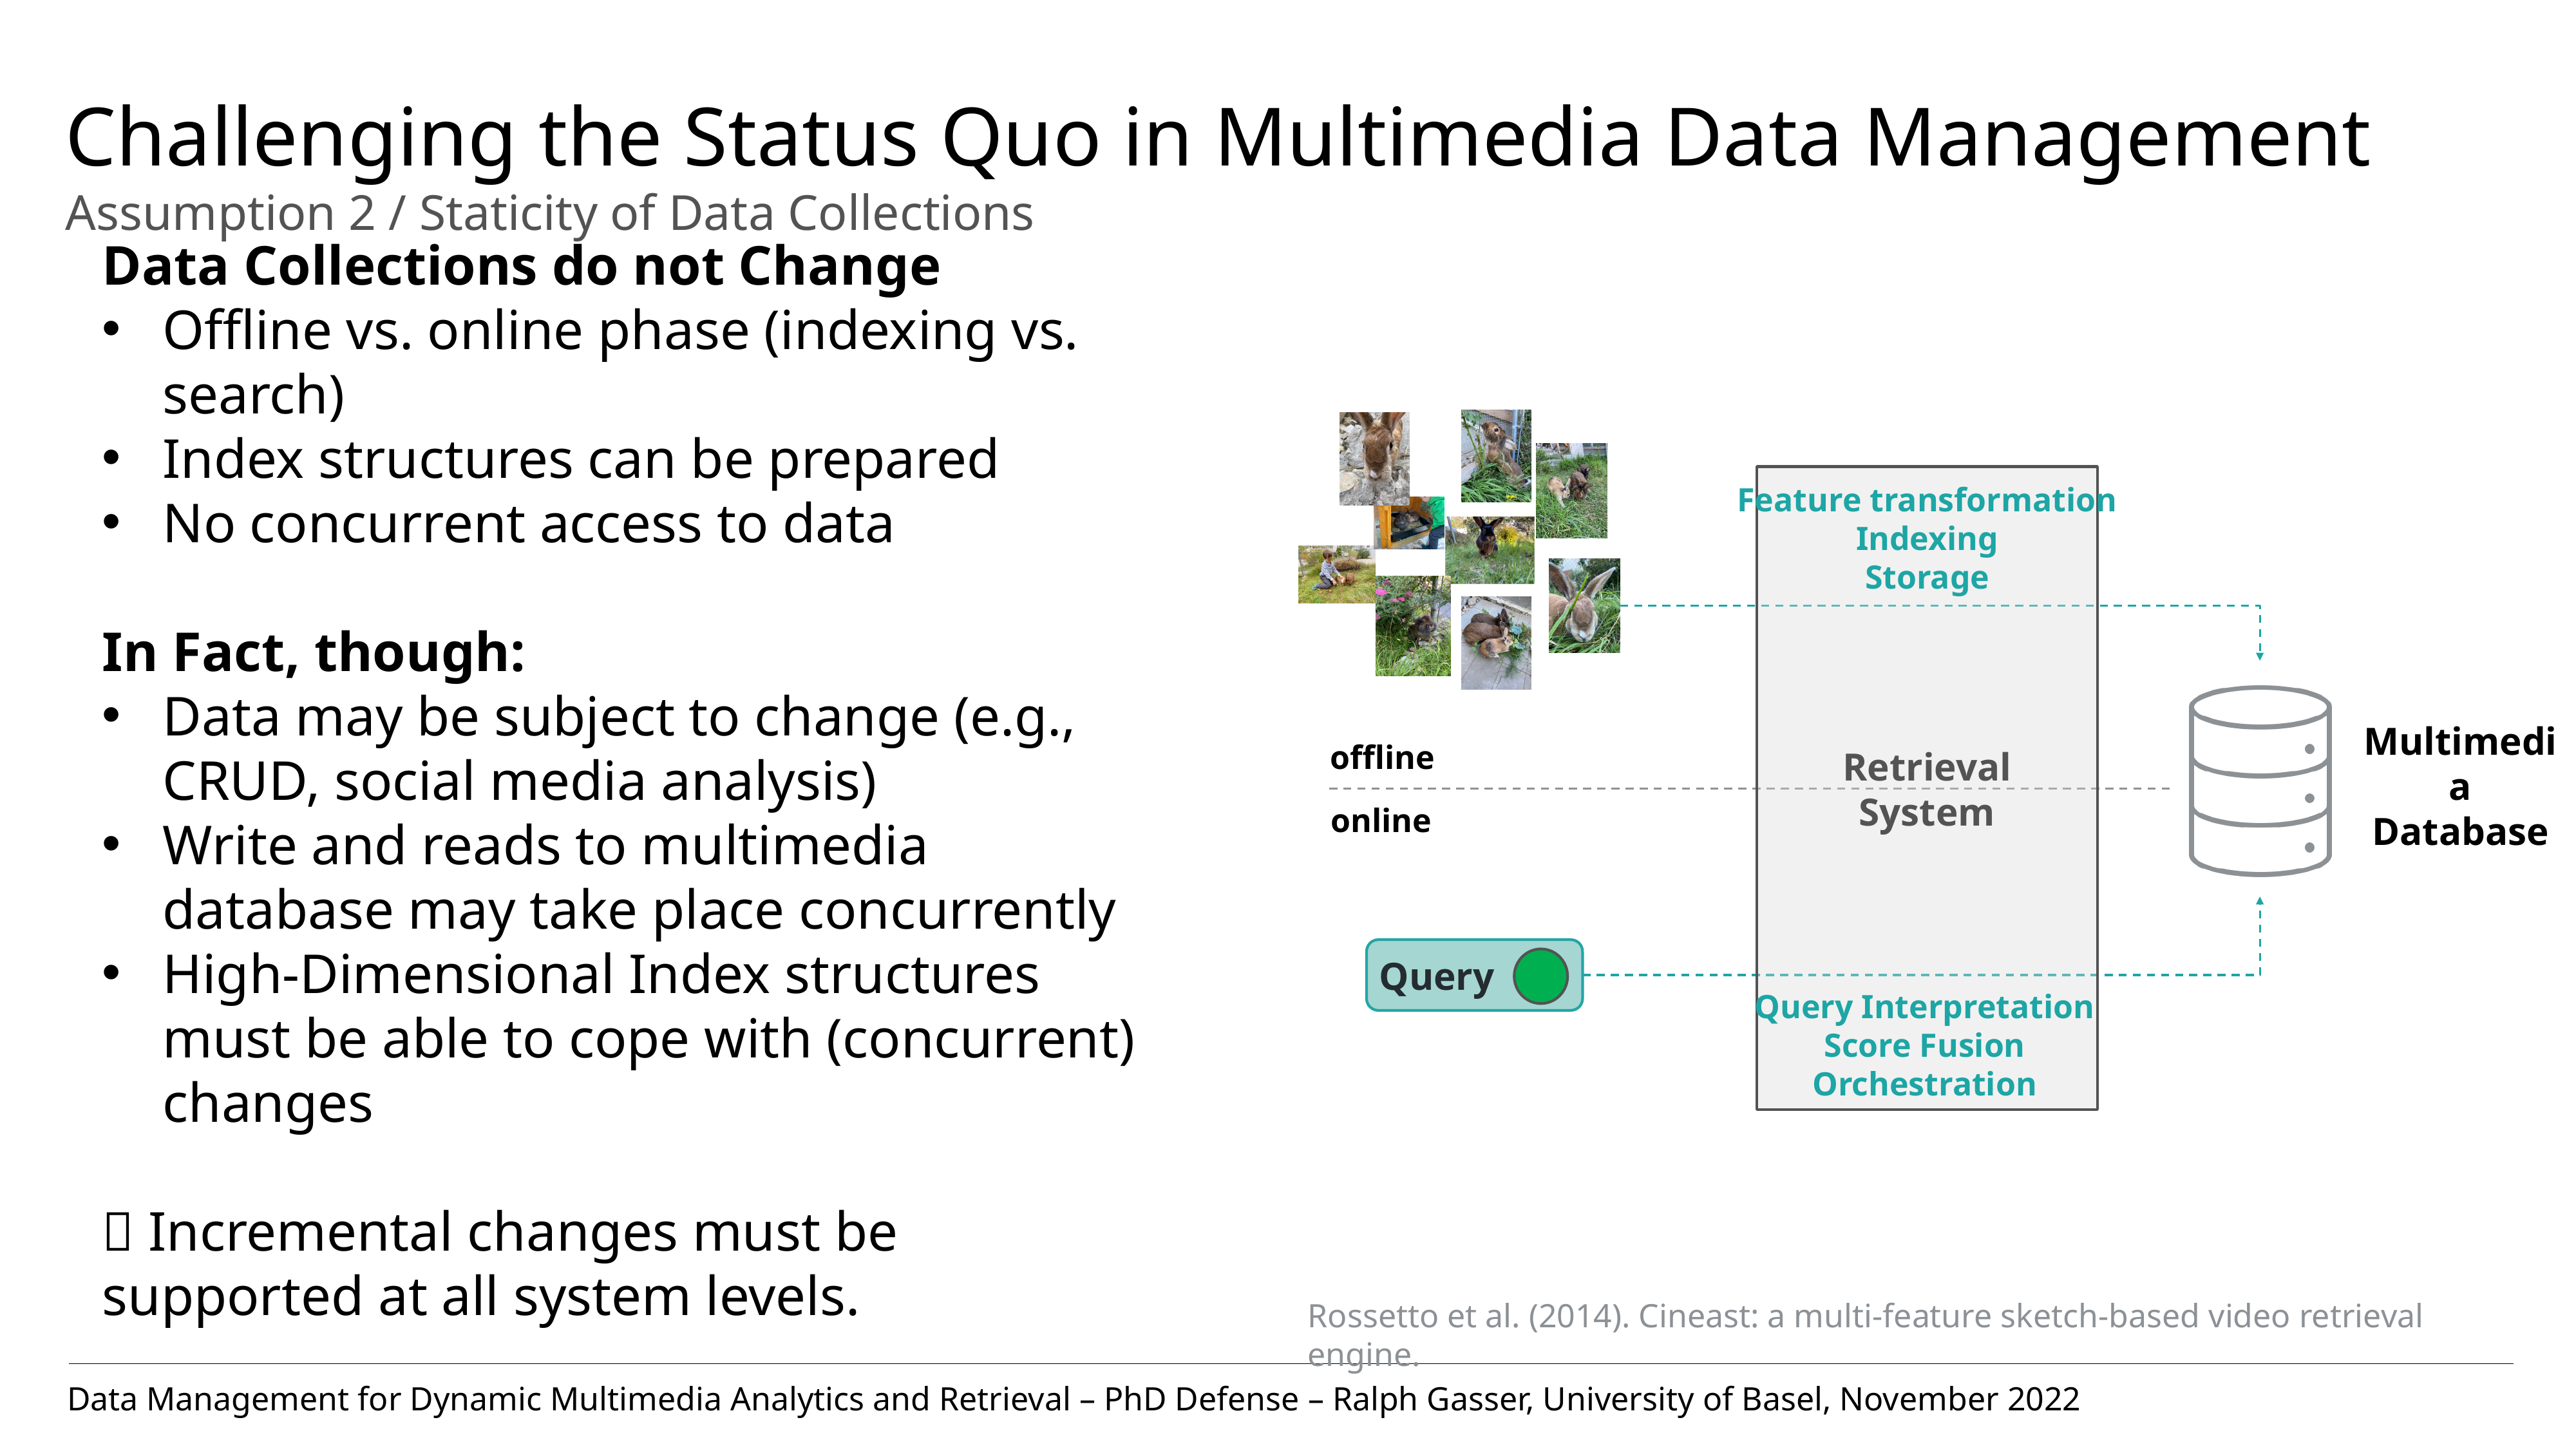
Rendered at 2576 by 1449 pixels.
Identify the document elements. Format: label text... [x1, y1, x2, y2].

picture [1549, 558, 1620, 654]
picture [1298, 412, 1607, 676]
text_box Query Interpretation Score Fusion Orchestration [1745, 976, 2105, 1112]
text_box Retrieval System [1756, 661, 2098, 788]
text_box Retrieval System [1756, 790, 2098, 896]
text_box Retrieval System [1756, 466, 2098, 470]
text_box Multimedia Database [2378, 708, 2574, 862]
text_box offline [1321, 727, 1444, 785]
title Challenging the Status Quo in Multimedia Data Management Assumption 2 / Staticity of Data Collections [65, 85, 2511, 322]
text_box [1514, 949, 1568, 1004]
text_box Rossetto et al. (2014). Cineast: a multi-feature sketch-based video retrieval engine. [1298, 1290, 2440, 1378]
text_box Data Collections do not Change Offline vs. online phase (indexing vs. search) Index structures can be prepared No concurrent access to data In Fact, though: Data may be subject to change (e.g., CRUD, social media analysis) Write and reads to multimedia database may take place concurrently High-Dimensional Index structures must be able to cope with (concurrent) changes  Incremental changes must be supported at all system levels. [93, 222, 1180, 1336]
picture [1461, 596, 1531, 690]
picture [2141, 660, 2378, 897]
text_box Feature transformation Indexing Storage [1727, 470, 2127, 605]
text_box online [1321, 791, 1441, 849]
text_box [1582, 896, 2260, 976]
text_box Query [1366, 940, 1583, 1010]
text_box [1620, 605, 2260, 661]
picture [1461, 409, 1531, 502]
